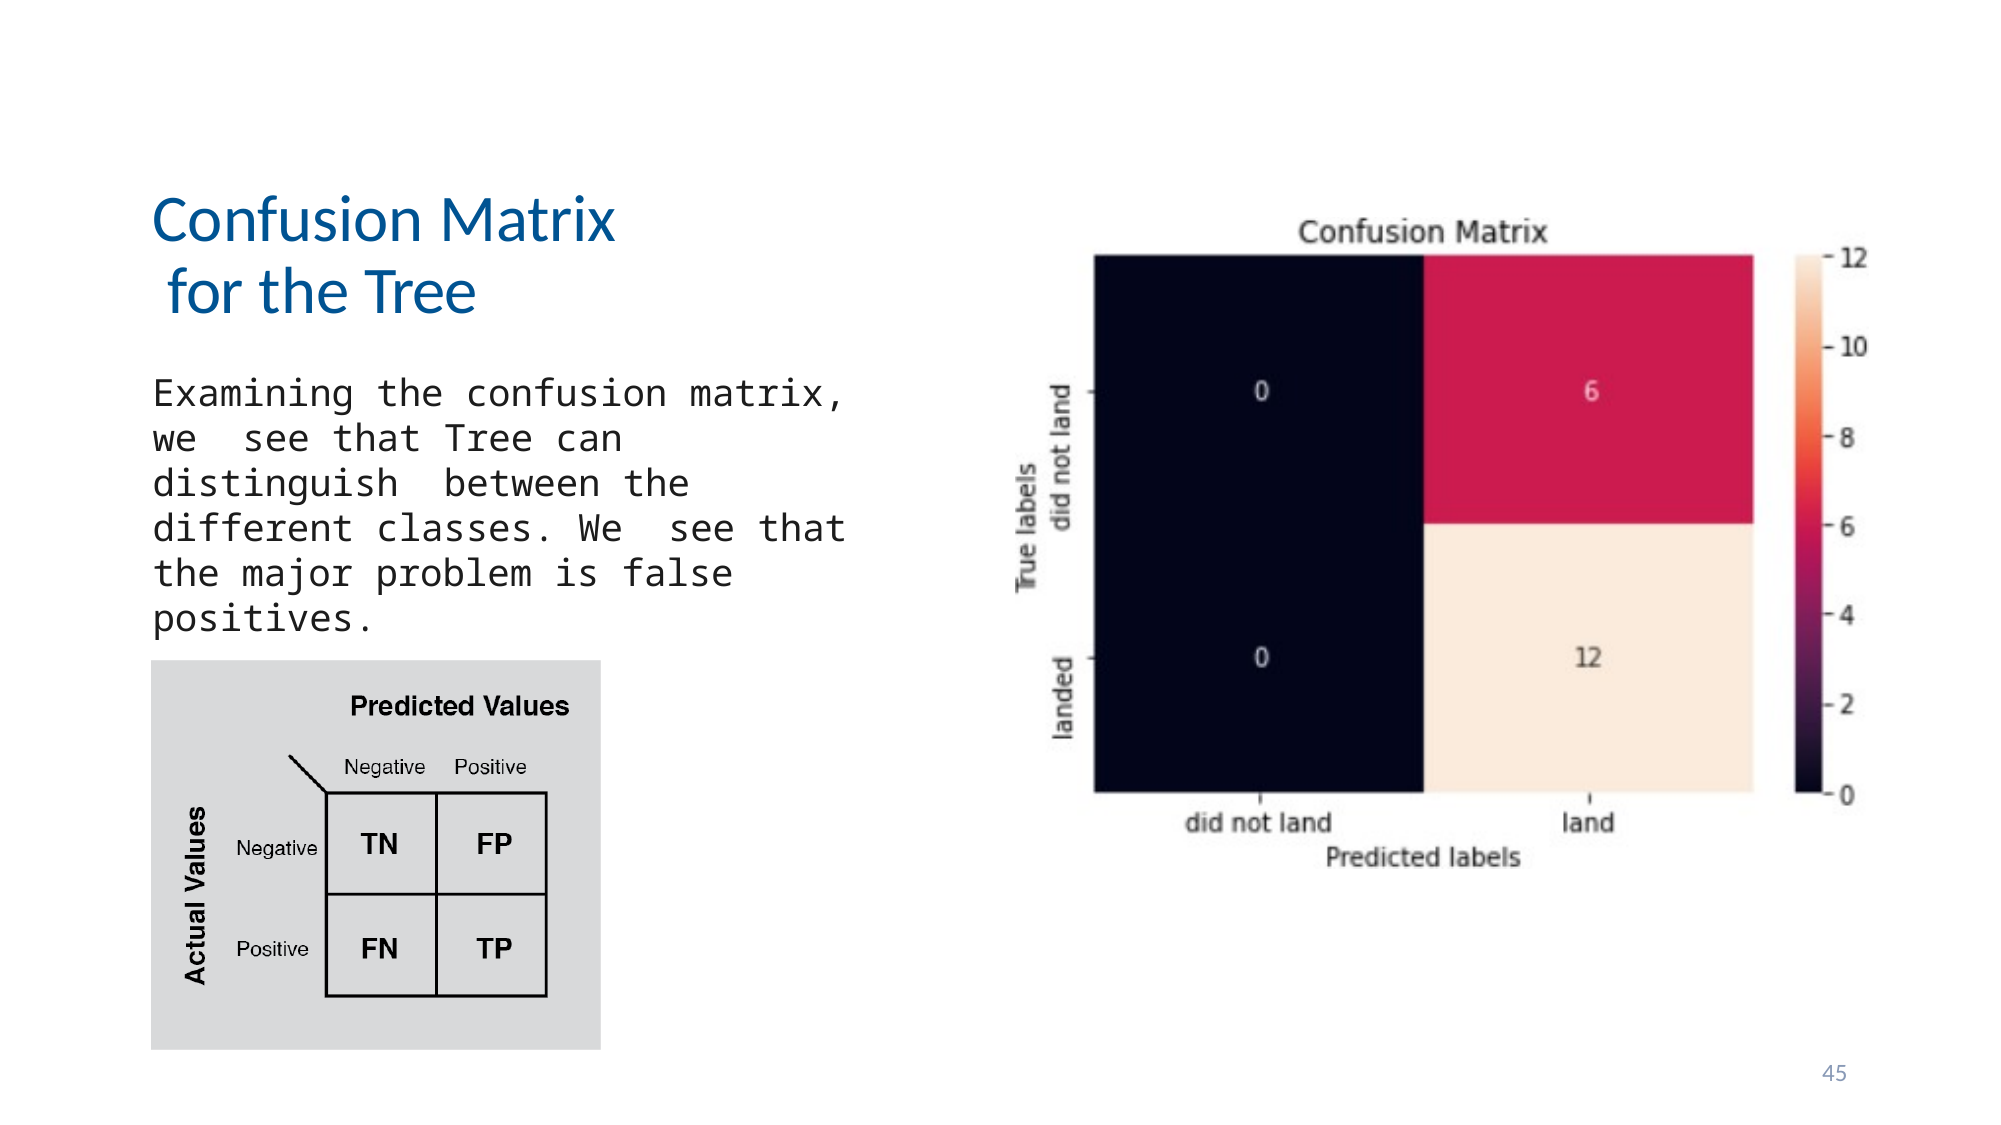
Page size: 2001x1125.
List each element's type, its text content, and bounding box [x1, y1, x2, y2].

title Confusion Matrix for the Tree [150, 171, 621, 367]
picture [1014, 217, 1869, 870]
slide_number 45 [1815, 1060, 1854, 1125]
picture [150, 660, 602, 1051]
text_box Examining the confusion matrix, we see that Tree can distinguish between the different classes. We see that the major problem is false positives. [150, 367, 875, 640]
